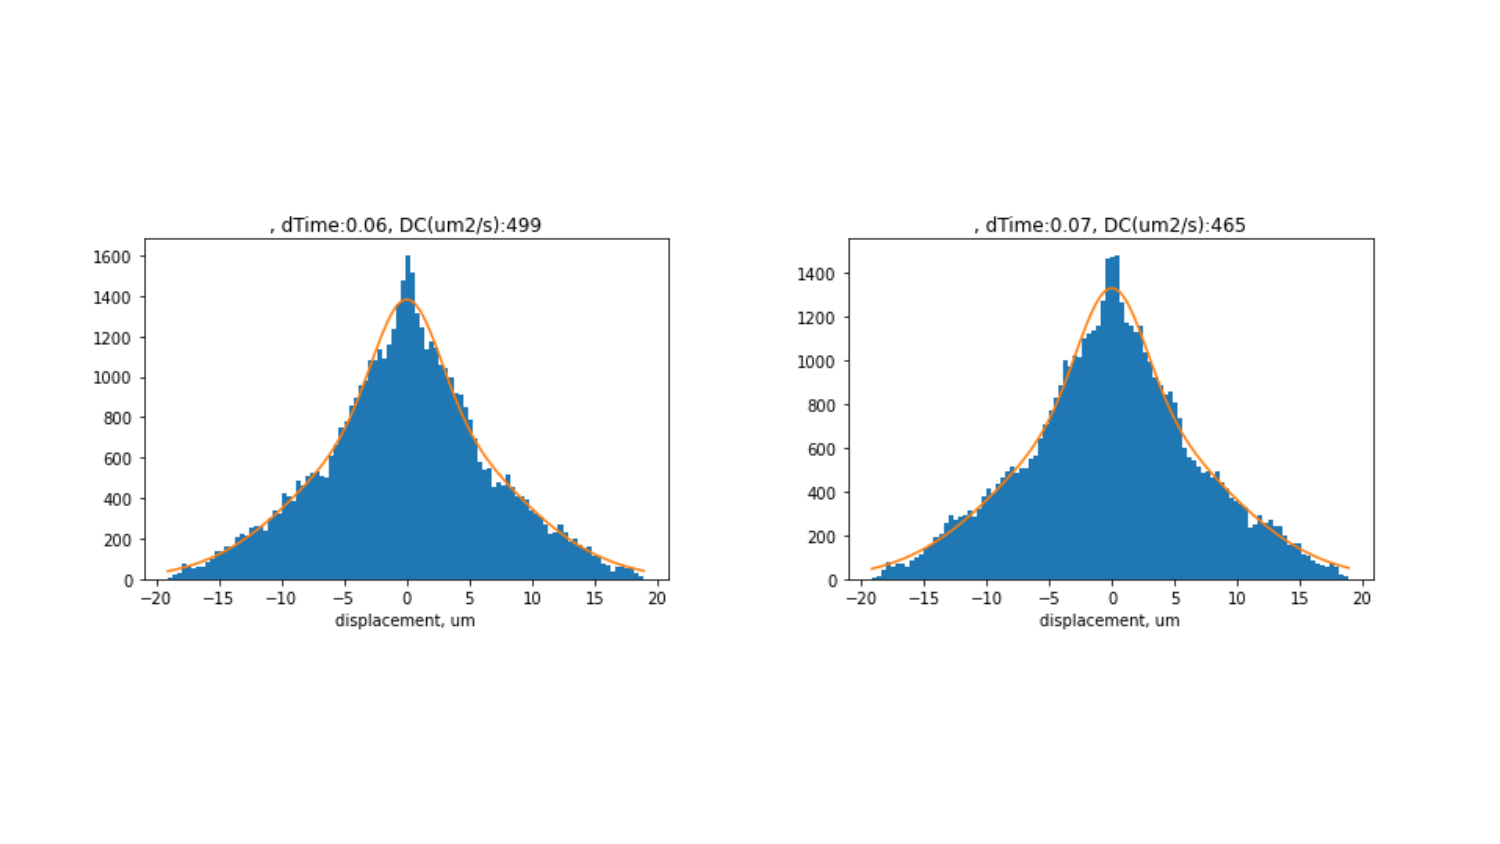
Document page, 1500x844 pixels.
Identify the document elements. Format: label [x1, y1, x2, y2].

picture [82, 204, 679, 640]
picture [786, 204, 1383, 640]
